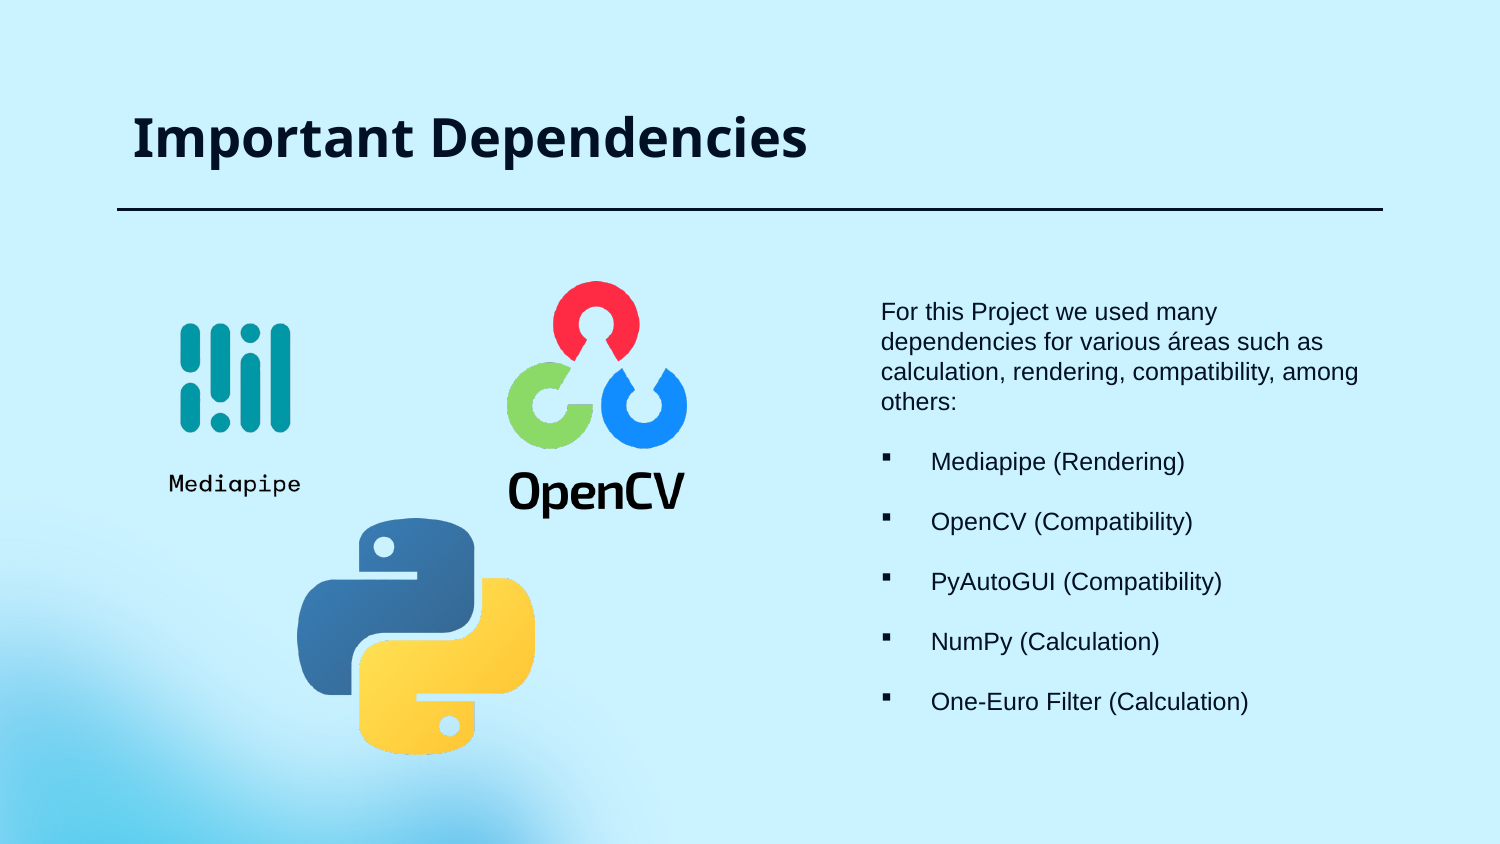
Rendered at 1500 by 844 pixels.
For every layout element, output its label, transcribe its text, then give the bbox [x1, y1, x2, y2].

subtitle For this Project we used many dependencies for various áreas such as calculation, rendering, compatibility, among others: Mediapipe (Rendering) OpenCV (Compatibility) PyAutoGUI (Compatibility) NumPy (Calculation) One-Euro Filter (Calculation) [840, 280, 1382, 799]
picture [0, 279, 747, 844]
title Important Dependencies [118, 88, 1382, 183]
